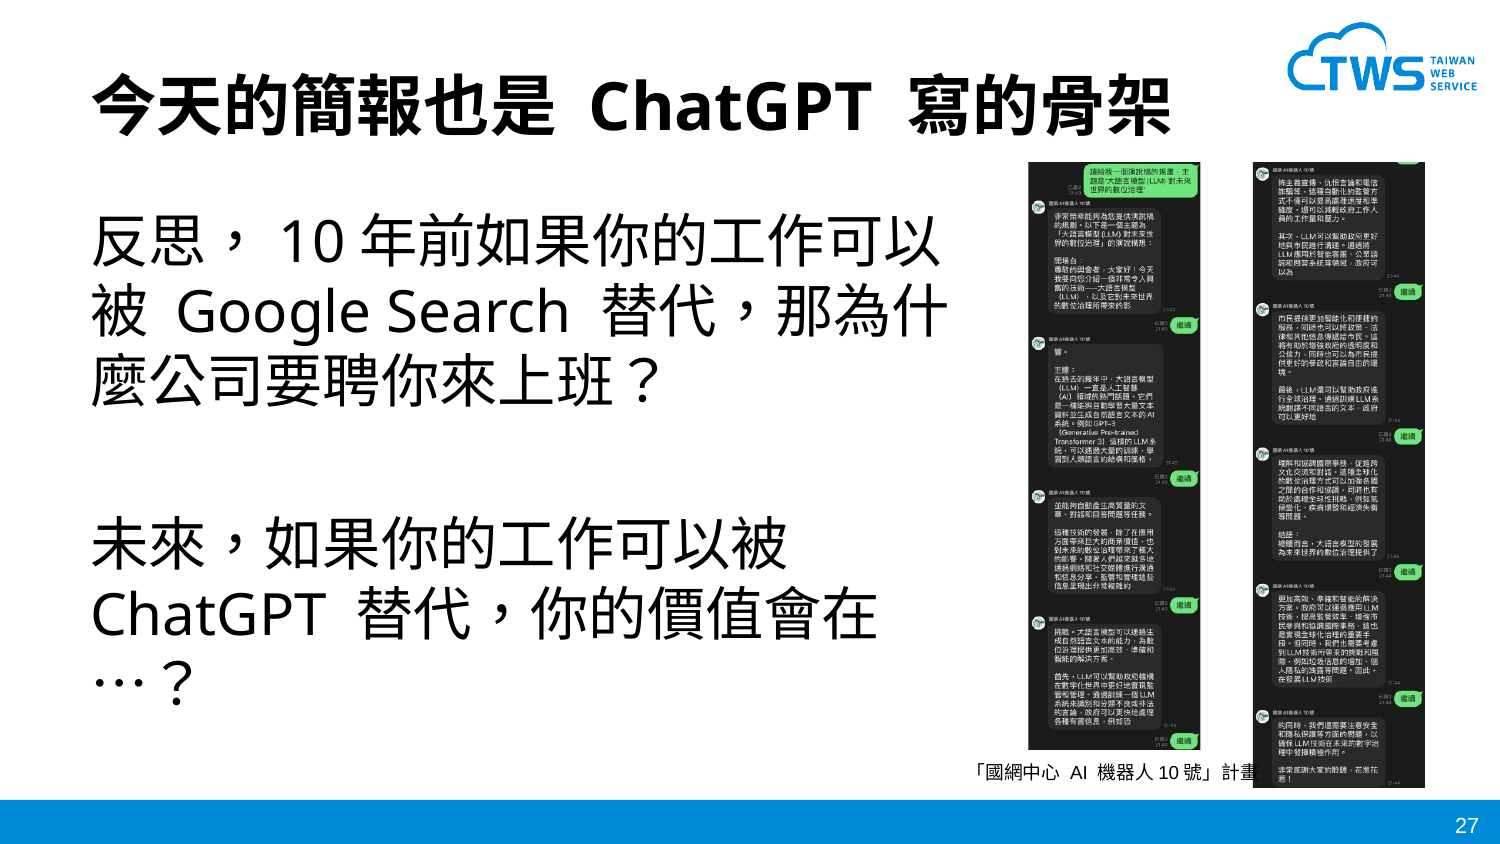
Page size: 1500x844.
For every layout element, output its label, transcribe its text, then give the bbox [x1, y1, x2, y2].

picture [1028, 162, 1201, 750]
picture [1252, 162, 1426, 789]
slide_number ‹#› [1144, 802, 1495, 844]
list 反思，10年前如果你的工作可以被 Google Search 替代，那為什麼公司要聘你來上班？ 未來，如果你的工作可以被 ChatGPT 替代，你的價值會在…？ [75, 196, 1006, 754]
picture [1263, 8, 1500, 104]
text_box 「國網中心 AI 機器人10號」計畫 [951, 744, 1251, 797]
title 今天的簡報也是 ChatGPT 寫的骨架 [75, 33, 1425, 175]
